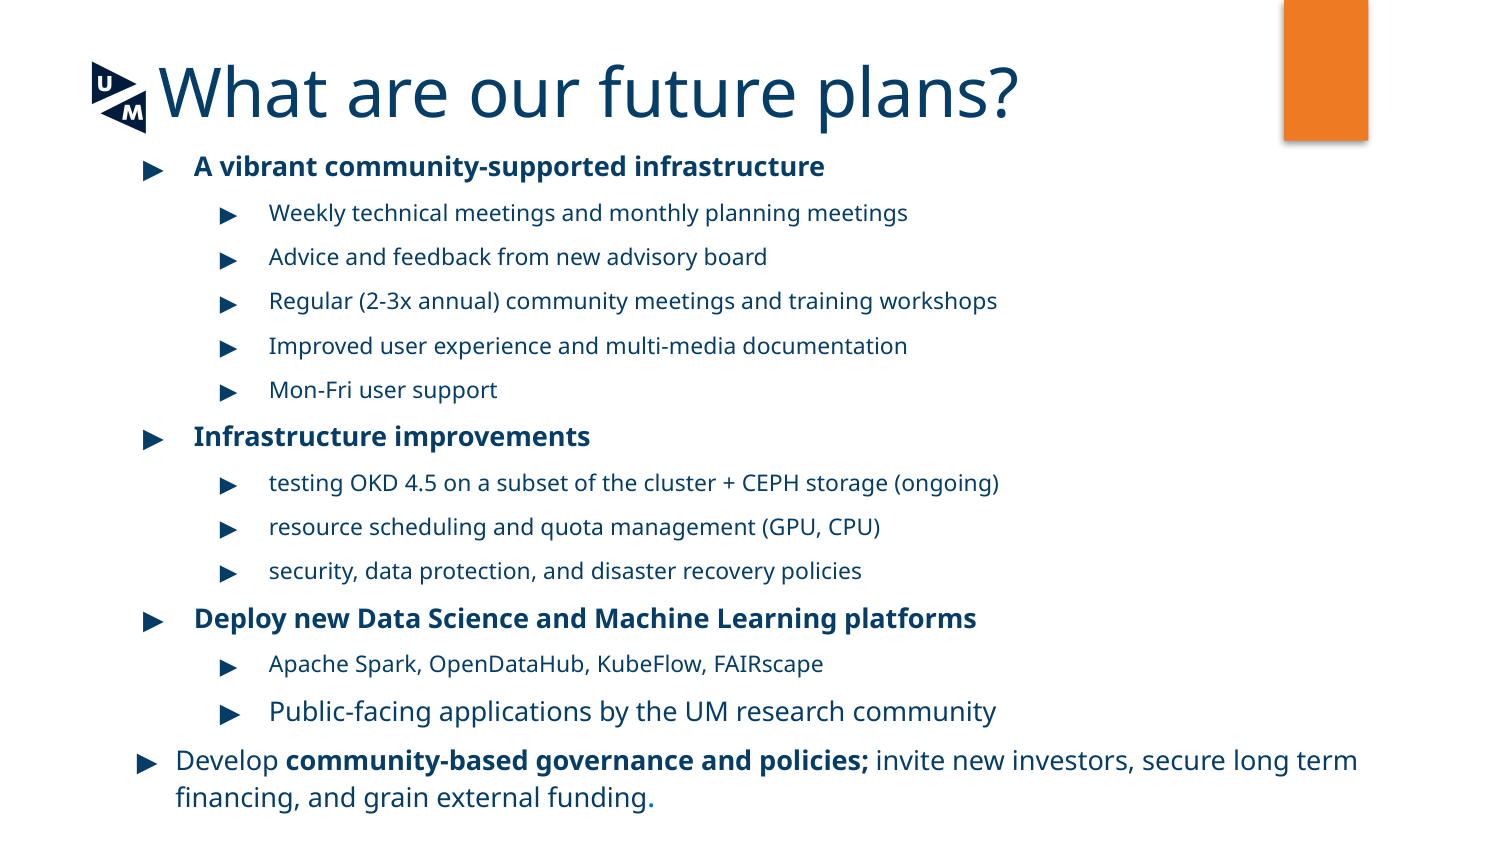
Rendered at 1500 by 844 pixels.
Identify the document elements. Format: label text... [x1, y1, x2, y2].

title What are our future plans? [147, 43, 1404, 138]
picture [91, 60, 146, 134]
list A vibrant community-supported infrastructure Weekly technical meetings and monthly planning meetings Advice and feedback from new advisory board Regular (2-3x annual) community meetings and training workshops Improved user experience and multi-media documentation Mon-Fri user support Infrastructure improvements testing OKD 4.5 on a subset of the cluster + CEPH storage (ongoing) resource scheduling and quota management (GPU, CPU) security, data protection, and disaster recovery policies Deploy new Data Science and Machine Learning platforms Apache Spark, OpenDataHub, KubeFlow, FAIRscape Public-facing applications by the UM research community Develop community-based governance and policies; invite new investors, secure long term financing, and grain external funding. [107, 144, 1432, 820]
